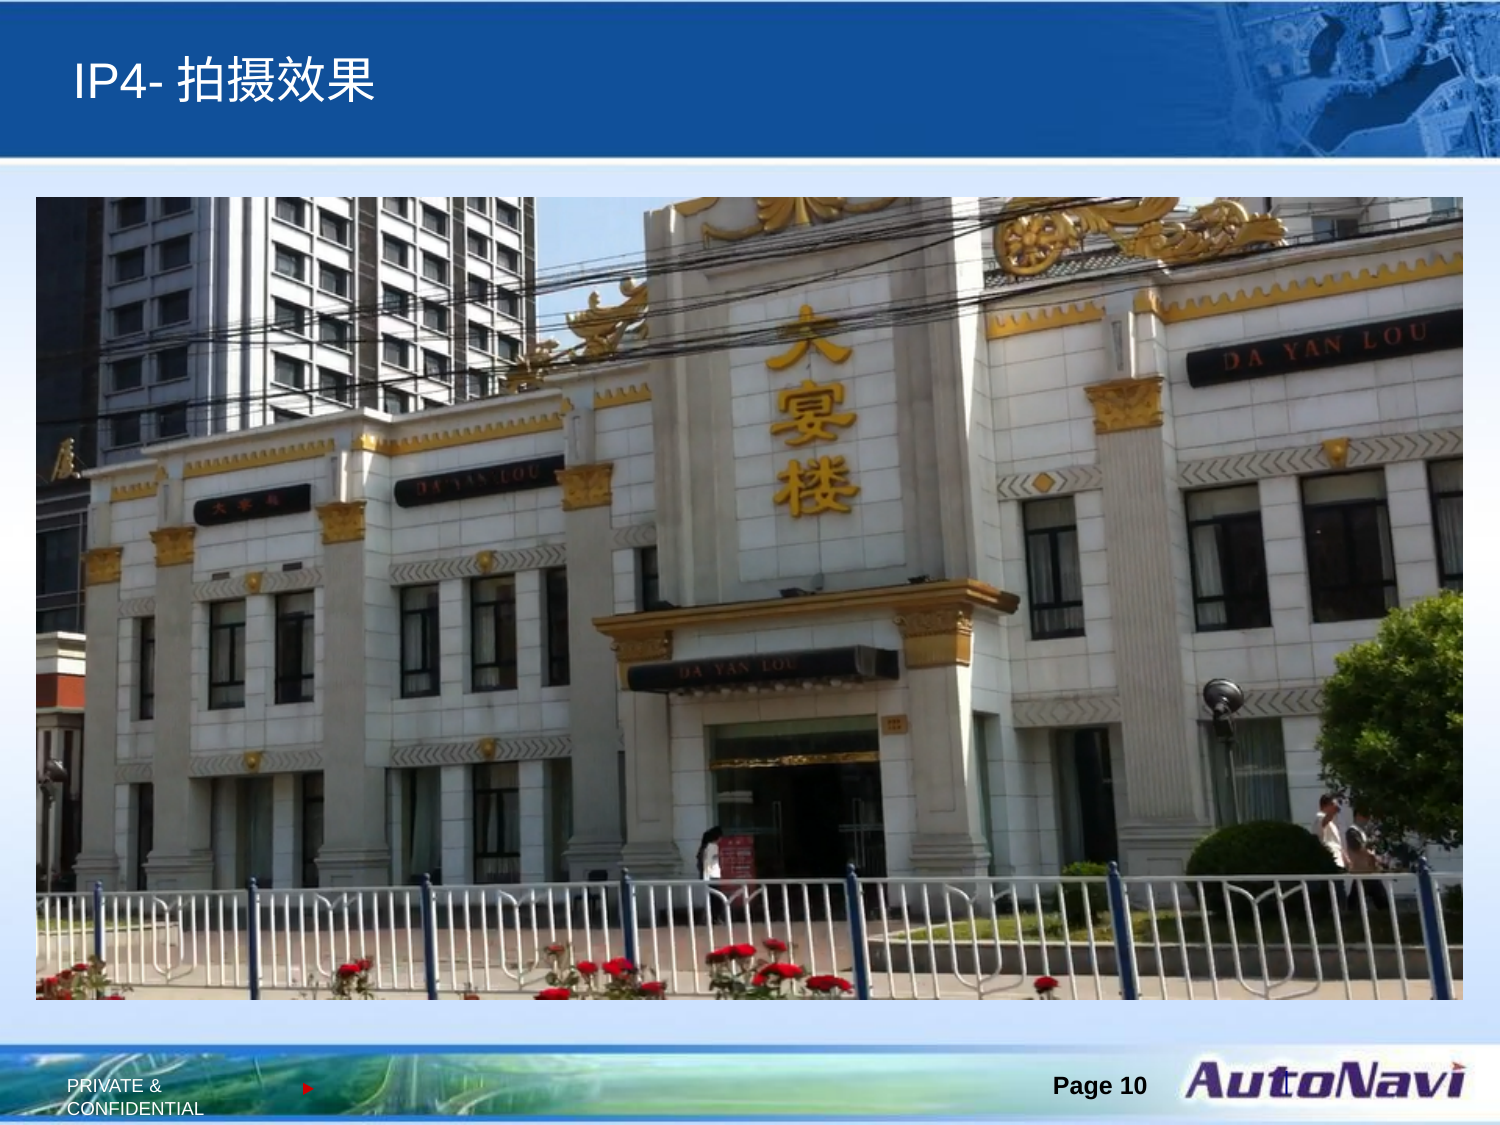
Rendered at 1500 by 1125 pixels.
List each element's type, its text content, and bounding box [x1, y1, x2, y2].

title IP4-拍摄效果 [57, 23, 1443, 134]
picture [0, 0, 1500, 1125]
